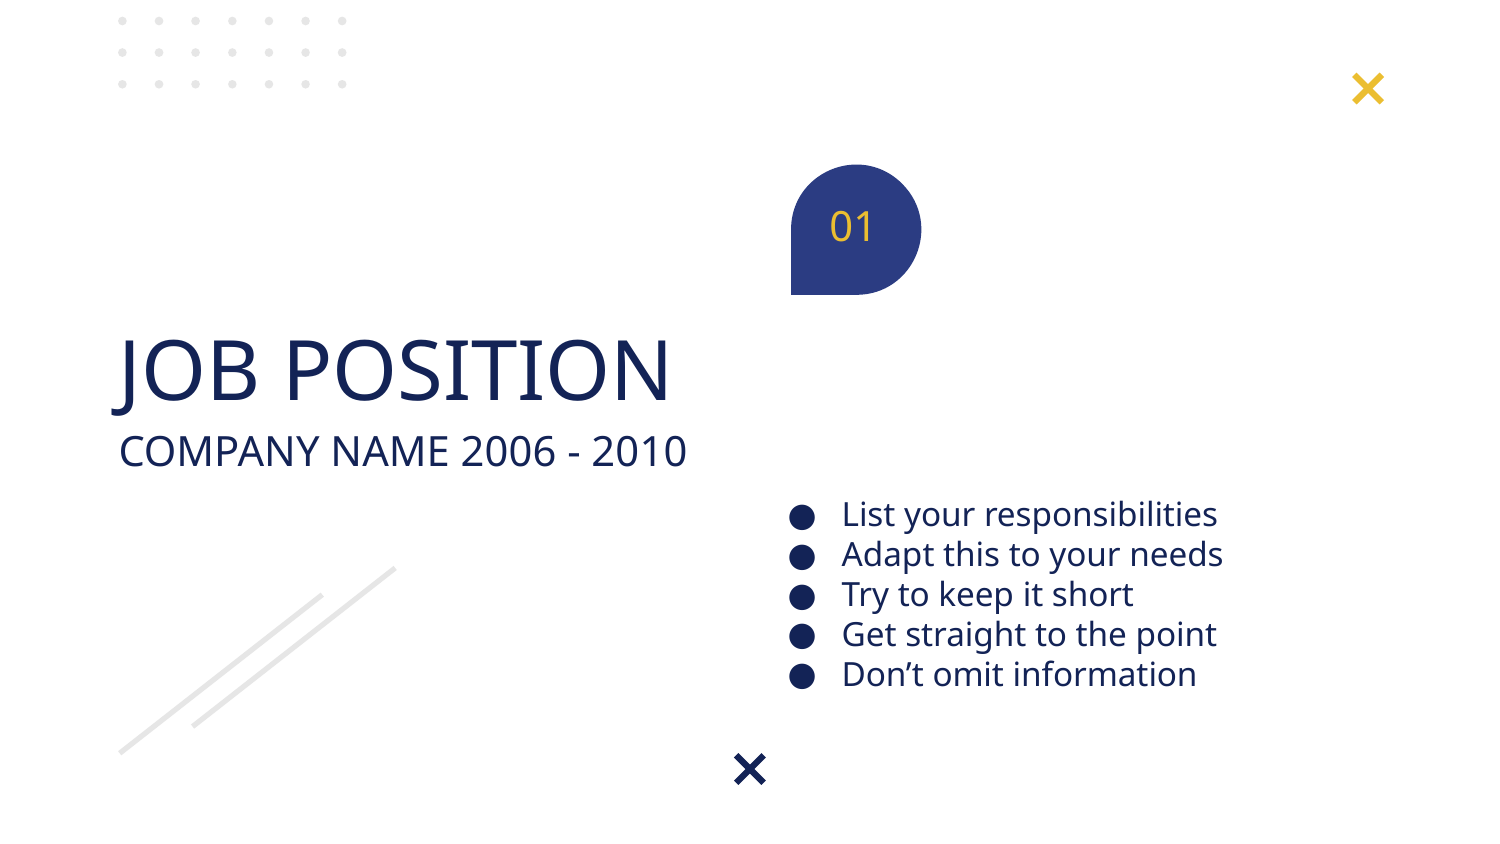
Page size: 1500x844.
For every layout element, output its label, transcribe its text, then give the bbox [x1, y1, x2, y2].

text_box [816, 164, 896, 178]
subtitle COMPANY NAME 2006 - 2010 [103, 409, 835, 515]
subtitle List your responsibilities Adapt this to your needs Try to keep it short Get straight to the point Don’t omit information [751, 478, 1444, 756]
text_box [791, 179, 911, 295]
title 01 [814, 178, 967, 265]
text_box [117, 565, 397, 756]
title JOB POSITION [103, 255, 813, 433]
